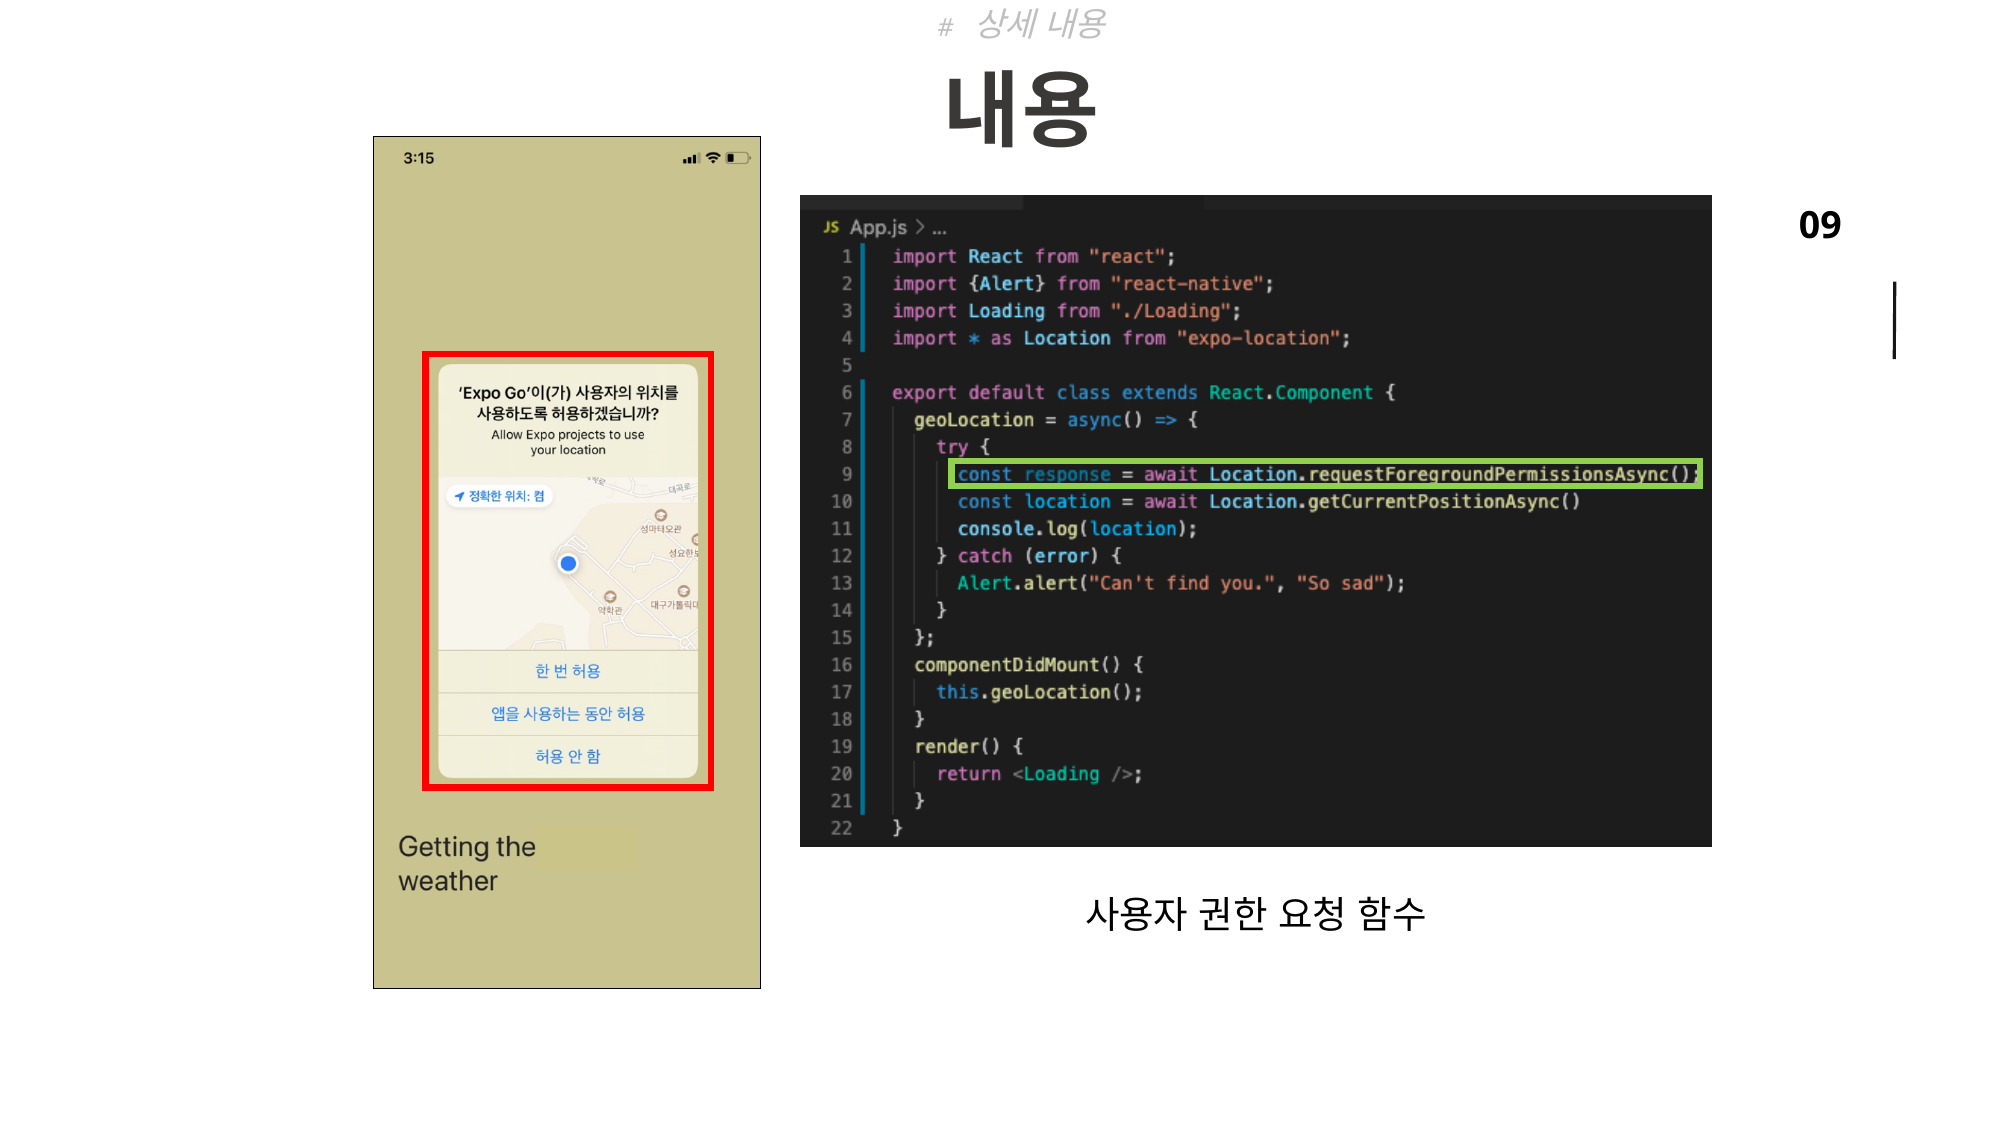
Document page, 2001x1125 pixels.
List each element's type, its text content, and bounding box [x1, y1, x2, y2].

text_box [373, 136, 761, 989]
text_box 사용자 권한 요청 함수 [1070, 883, 1443, 944]
text_box # 상세 내용 [696, 0, 1346, 62]
text_box 내용 [370, 61, 1672, 196]
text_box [800, 195, 1712, 847]
